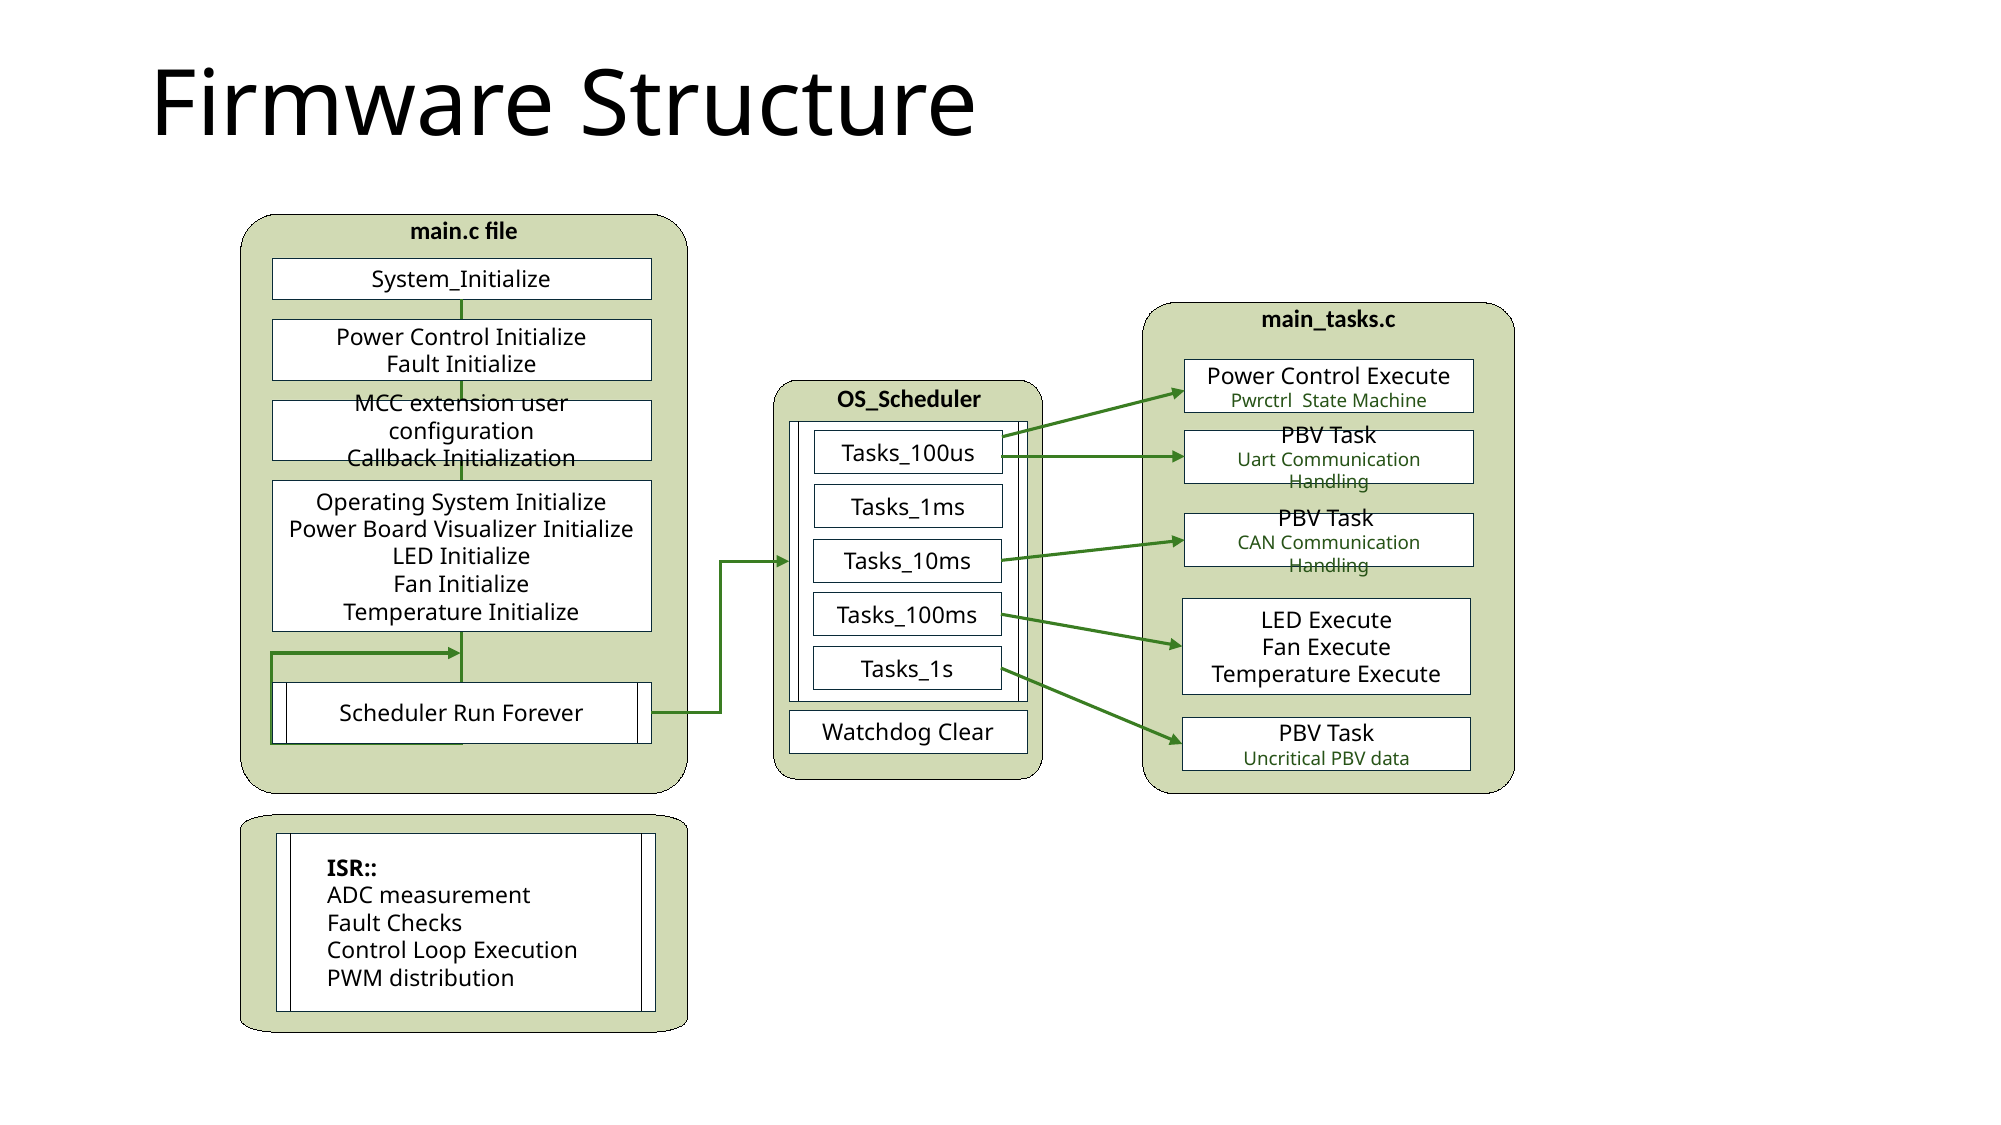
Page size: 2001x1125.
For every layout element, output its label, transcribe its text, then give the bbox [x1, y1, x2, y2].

text_box PBV Task Uart Communication Handling [1183, 428, 1475, 485]
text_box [240, 213, 688, 795]
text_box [1000, 667, 1183, 745]
text_box [240, 814, 688, 1033]
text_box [773, 379, 1044, 780]
text_box LED Execute Fan Execute Temperature Execute [1181, 597, 1472, 695]
text_box Power Control Execute Pwrctrl State Machine [1183, 358, 1475, 414]
text_box main_tasks.c [1261, 302, 1397, 333]
text_box [1142, 302, 1515, 794]
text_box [275, 832, 656, 1012]
title Firmware Structure [134, 0, 1860, 215]
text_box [1000, 613, 1183, 647]
text_box PBV Task Uncritical PBV data [1181, 716, 1472, 772]
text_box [1000, 539, 1186, 561]
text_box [650, 560, 790, 714]
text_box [1001, 389, 1186, 438]
text_box PBV Task CAN Communication Handling [1183, 512, 1475, 568]
